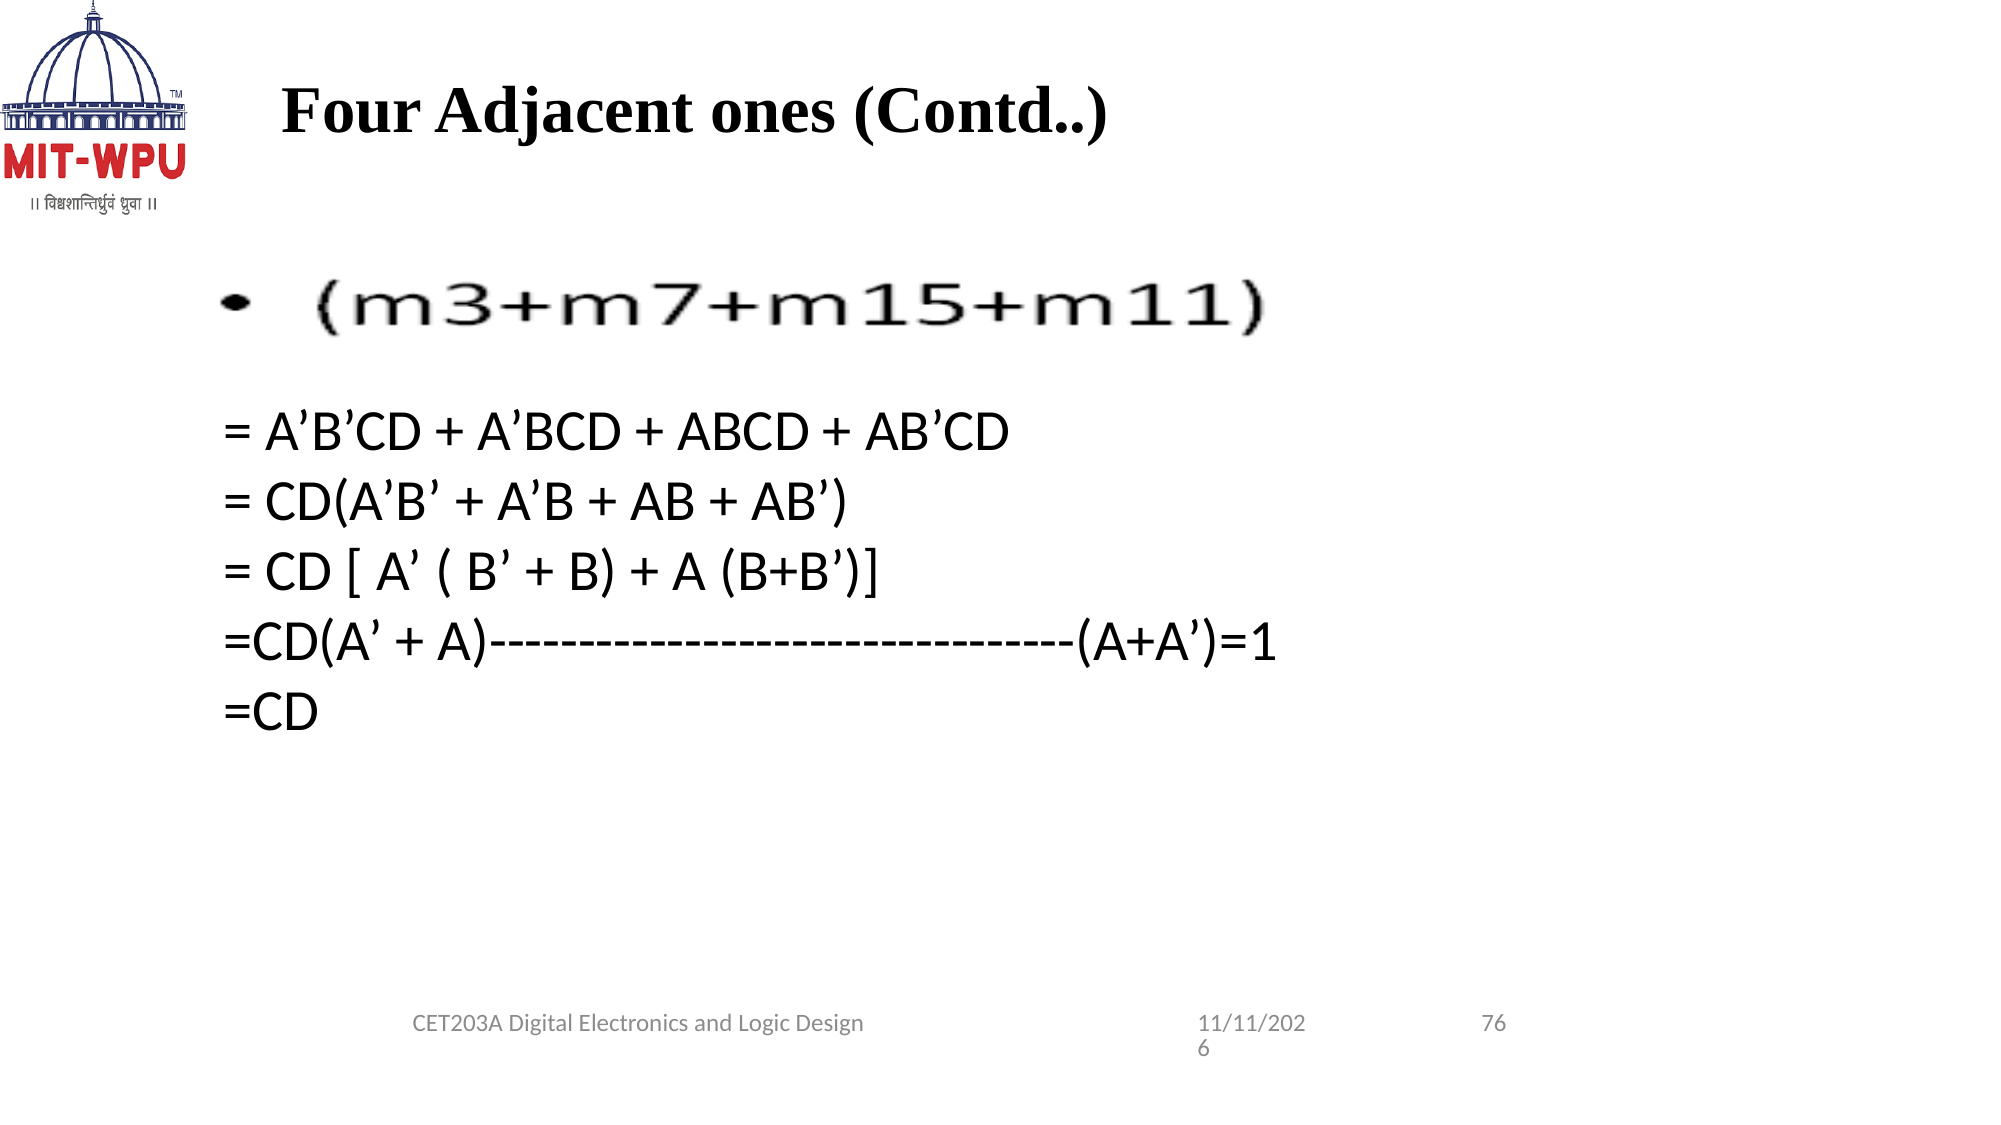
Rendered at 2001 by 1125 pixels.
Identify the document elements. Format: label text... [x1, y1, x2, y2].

footer CET203A Digital Electronics and Logic Design [133, 991, 1145, 1051]
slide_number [1182, 991, 1332, 1051]
picture [183, 262, 1767, 348]
title Four Adjacent ones (Contd..) [266, 47, 1830, 175]
slide_number 76 [1409, 991, 1522, 1051]
picture [0, 0, 209, 216]
text_box = A’B’CD + A’BCD + ABCD + AB’CD = CD(A’B’ + A’B + AB + AB’) = CD [ A’ ( B’ + B) + A (B+B’)] =CD(A’ + A)---------------------------------(A+A’)=1 =CD [208, 384, 1630, 750]
